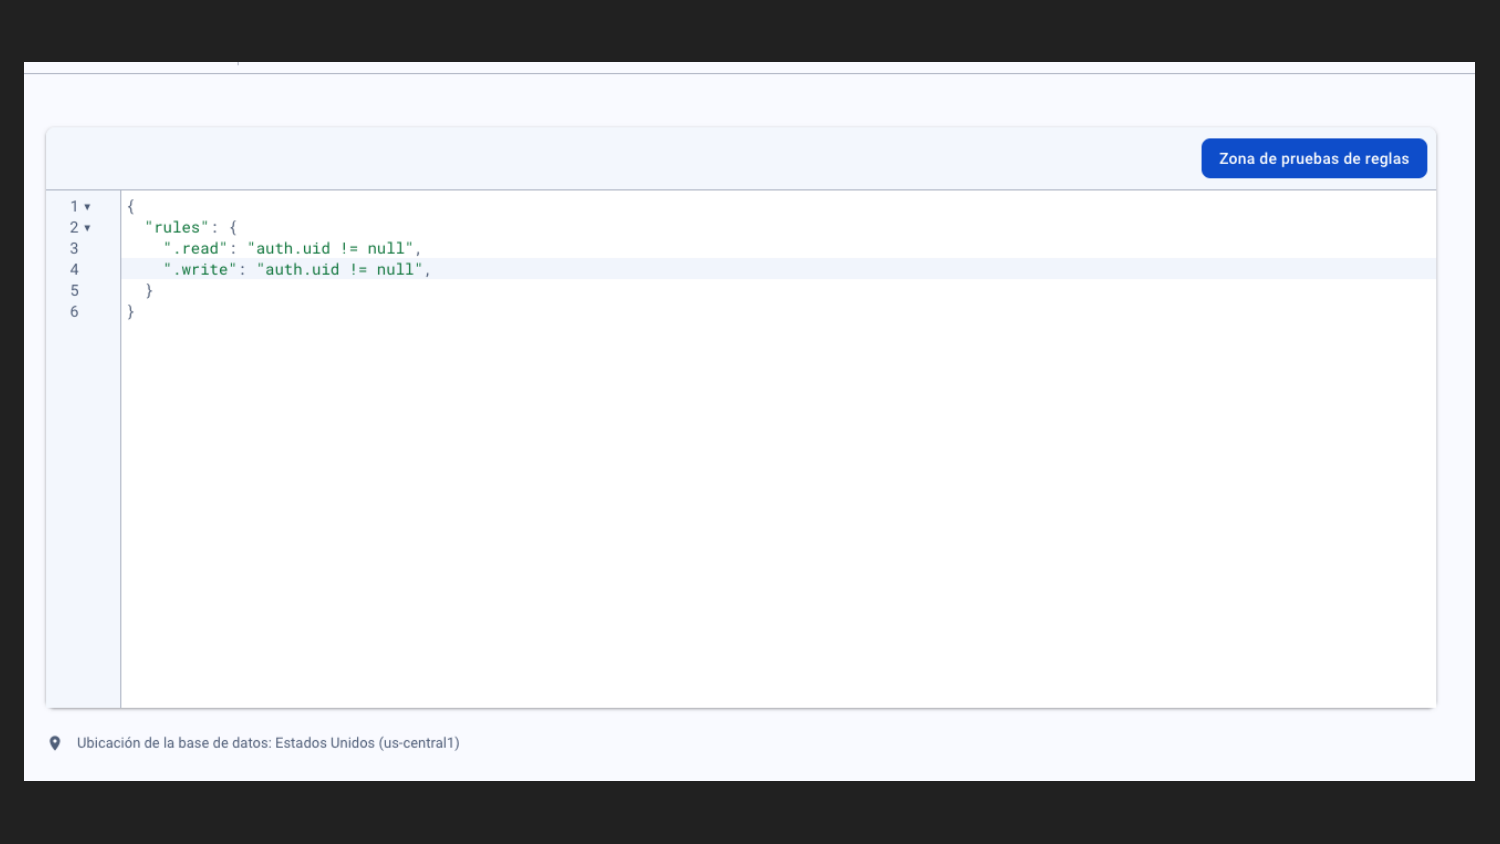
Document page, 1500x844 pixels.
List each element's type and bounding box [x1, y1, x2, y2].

picture [24, 62, 1476, 781]
